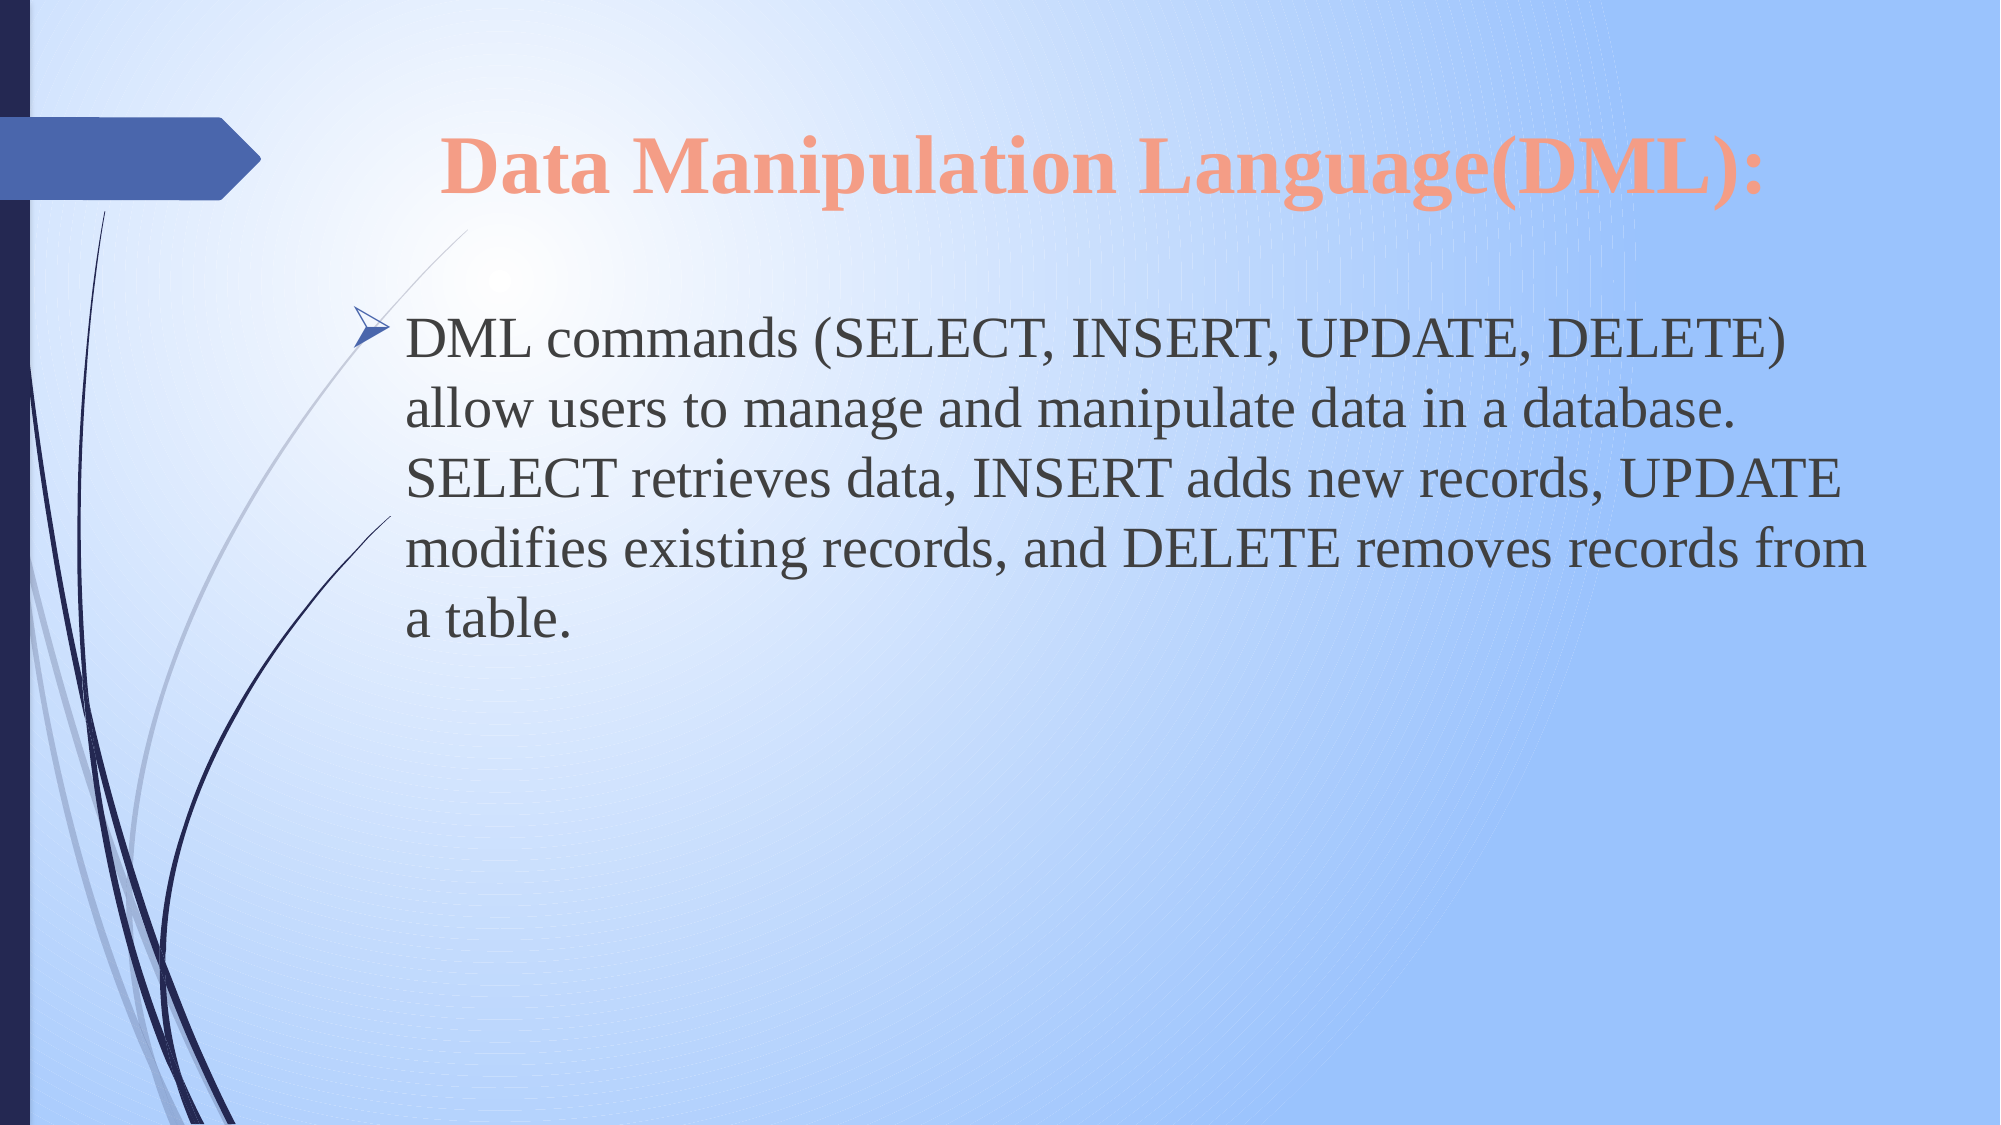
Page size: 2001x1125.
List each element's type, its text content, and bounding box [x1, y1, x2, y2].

list DML commands (SELECT, INSERT, UPDATE, DELETE) allow users to manage and manipulate data in a database. SELECT retrieves data, INSERT adds new records, UPDATE modifies existing records, and DELETE removes records from a table. [333, 292, 1888, 1125]
title Data Manipulation Language(DML): [425, 102, 1888, 292]
